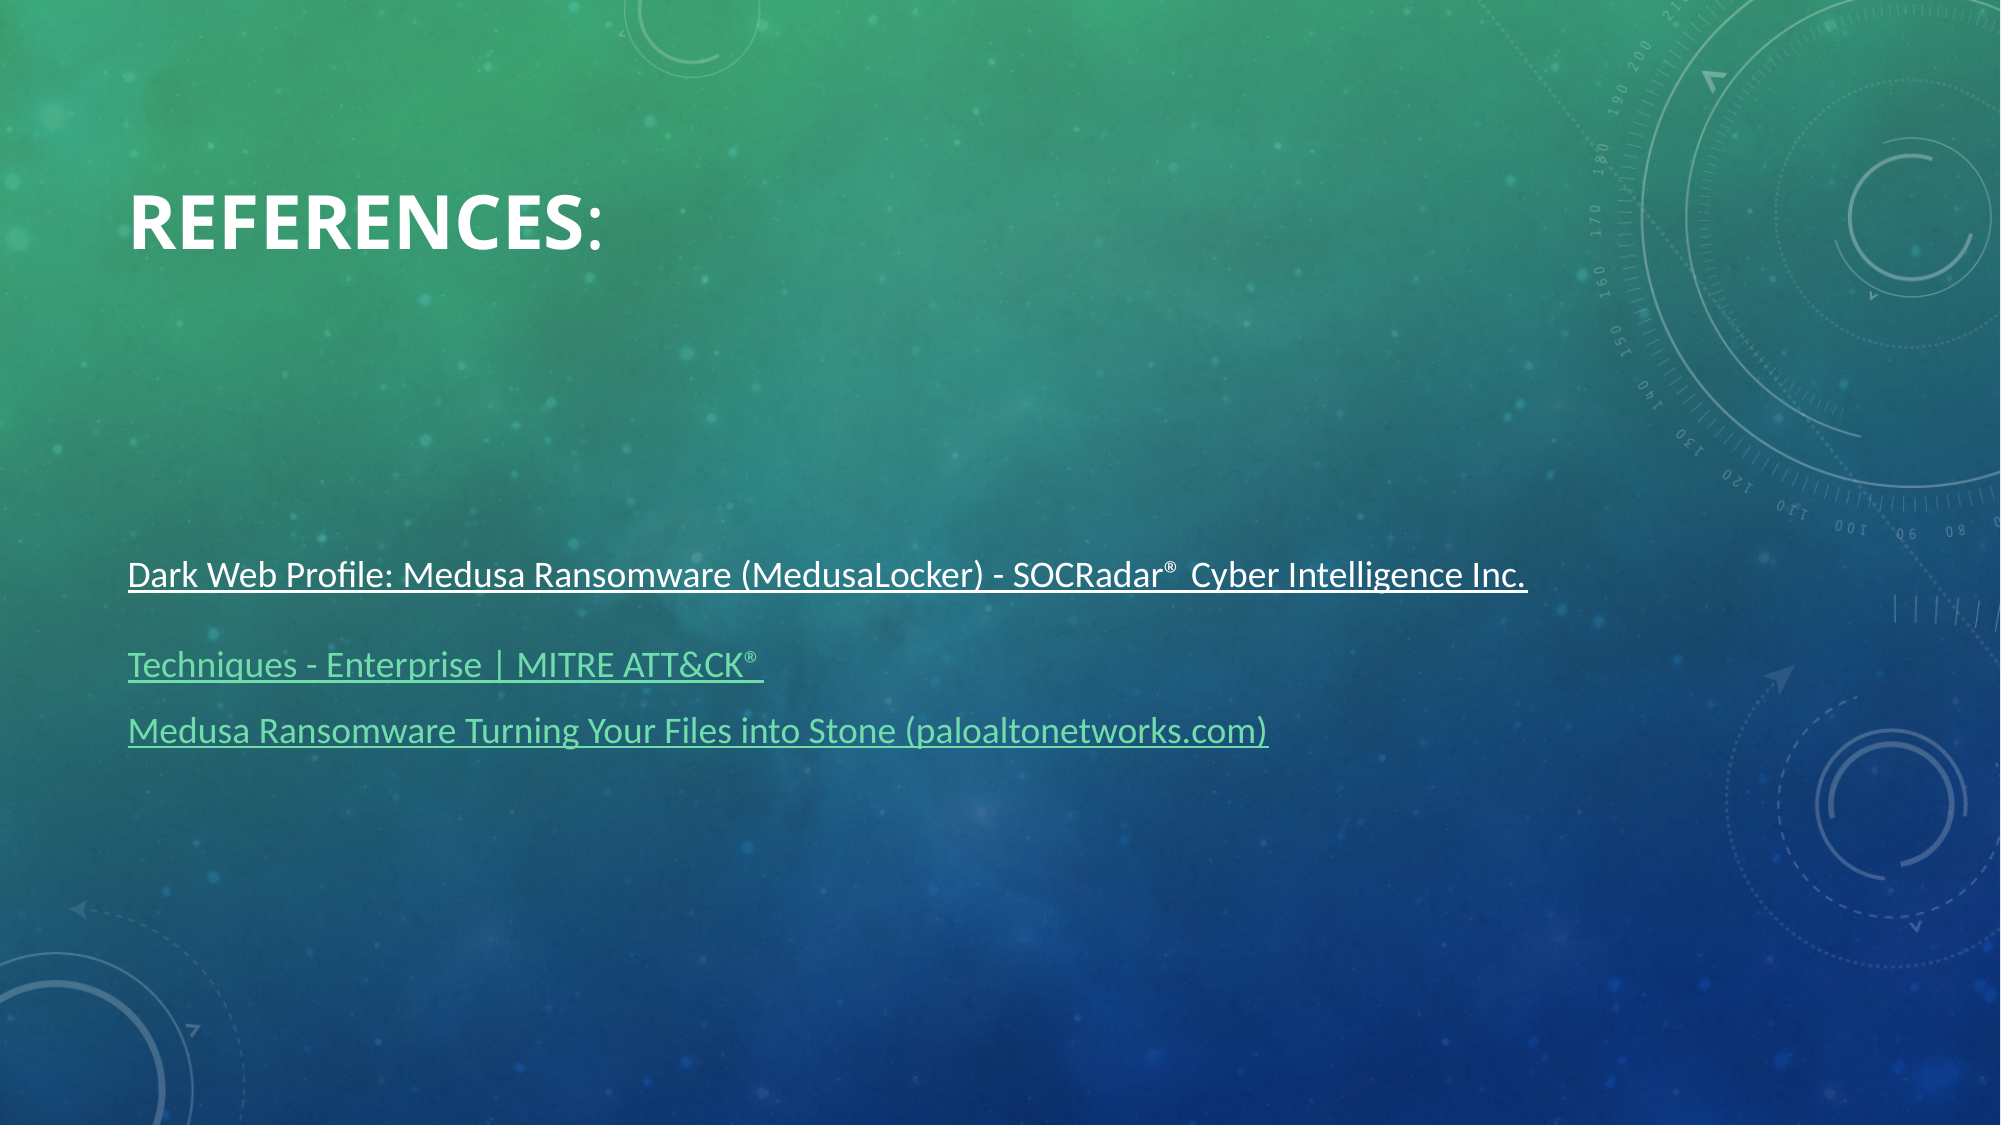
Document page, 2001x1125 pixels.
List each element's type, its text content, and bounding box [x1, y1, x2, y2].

picture [0, 0, 2001, 1125]
list Dark Web Profile: Medusa Ransomware (MedusaLocker) - SOCRadar® Cyber Intelligence Inc. Techniques - Enterprise | MITRE ATT&CK® Medusa Ransomware Turning Your Files into Stone (paloaltonetworks.com) [112, 351, 1775, 950]
title References: [112, 99, 1775, 339]
